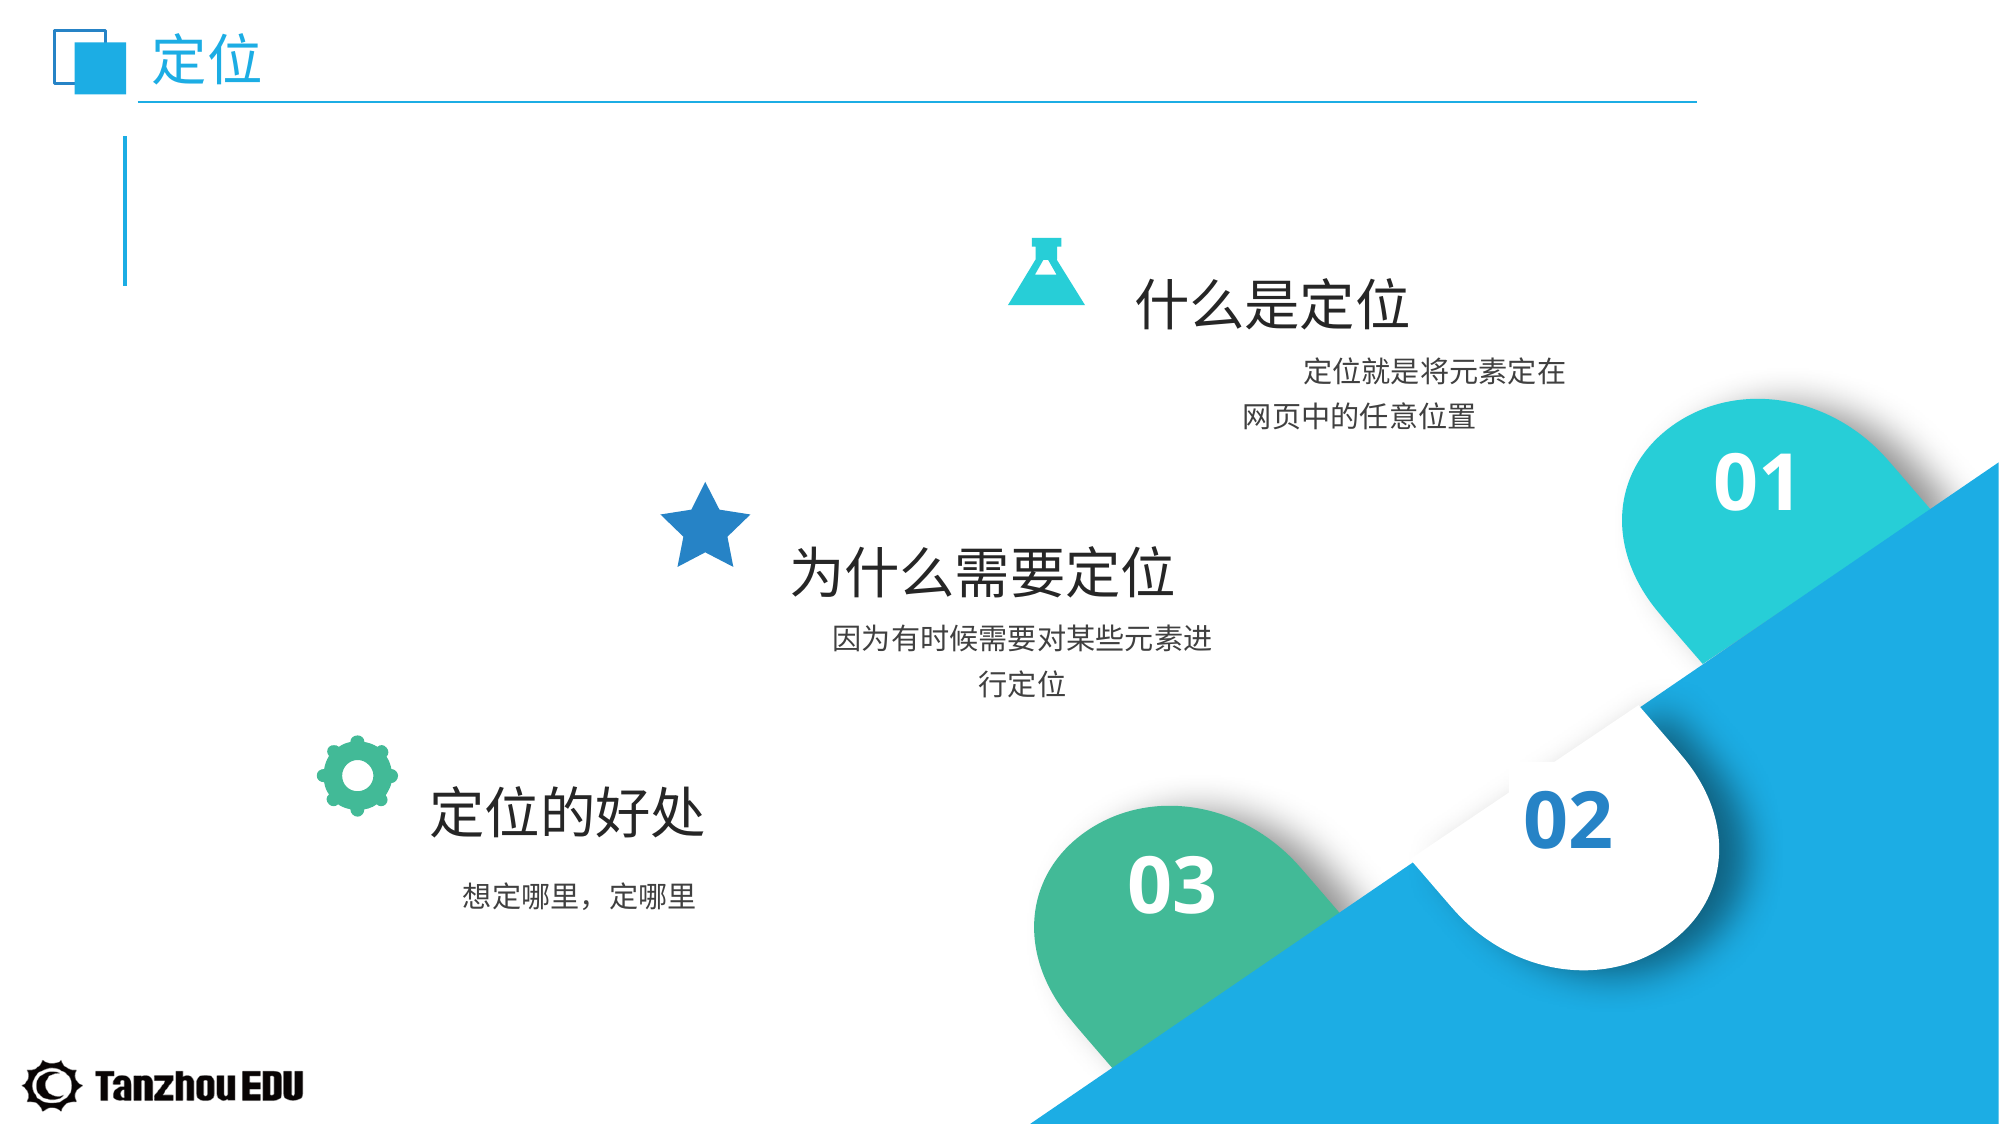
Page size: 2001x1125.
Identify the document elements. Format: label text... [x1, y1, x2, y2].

text_box 03 [1112, 827, 1246, 937]
text_box 定位就是将元素定在网页中的任意位置 [1133, 344, 1587, 441]
text_box 定位的好处 [414, 757, 948, 852]
text_box 为什么需要定位 [774, 517, 1284, 612]
text_box [1410, 705, 1720, 971]
text_box 什么是定位 [1119, 249, 1614, 344]
text_box 02 [1508, 761, 1643, 872]
text_box 定位 [141, 34, 732, 90]
text_box [1007, 237, 1086, 306]
text_box 想定哪里，定哪里 [359, 860, 800, 920]
text_box [1034, 805, 1339, 1068]
picture [2, 1031, 328, 1125]
text_box 因为有时候需要对某些元素进行定位 [816, 612, 1229, 708]
text_box [660, 481, 751, 567]
text_box [316, 735, 399, 817]
text_box [1030, 462, 1999, 1124]
text_box 01 [1698, 424, 1833, 535]
text_box [1622, 398, 1930, 664]
